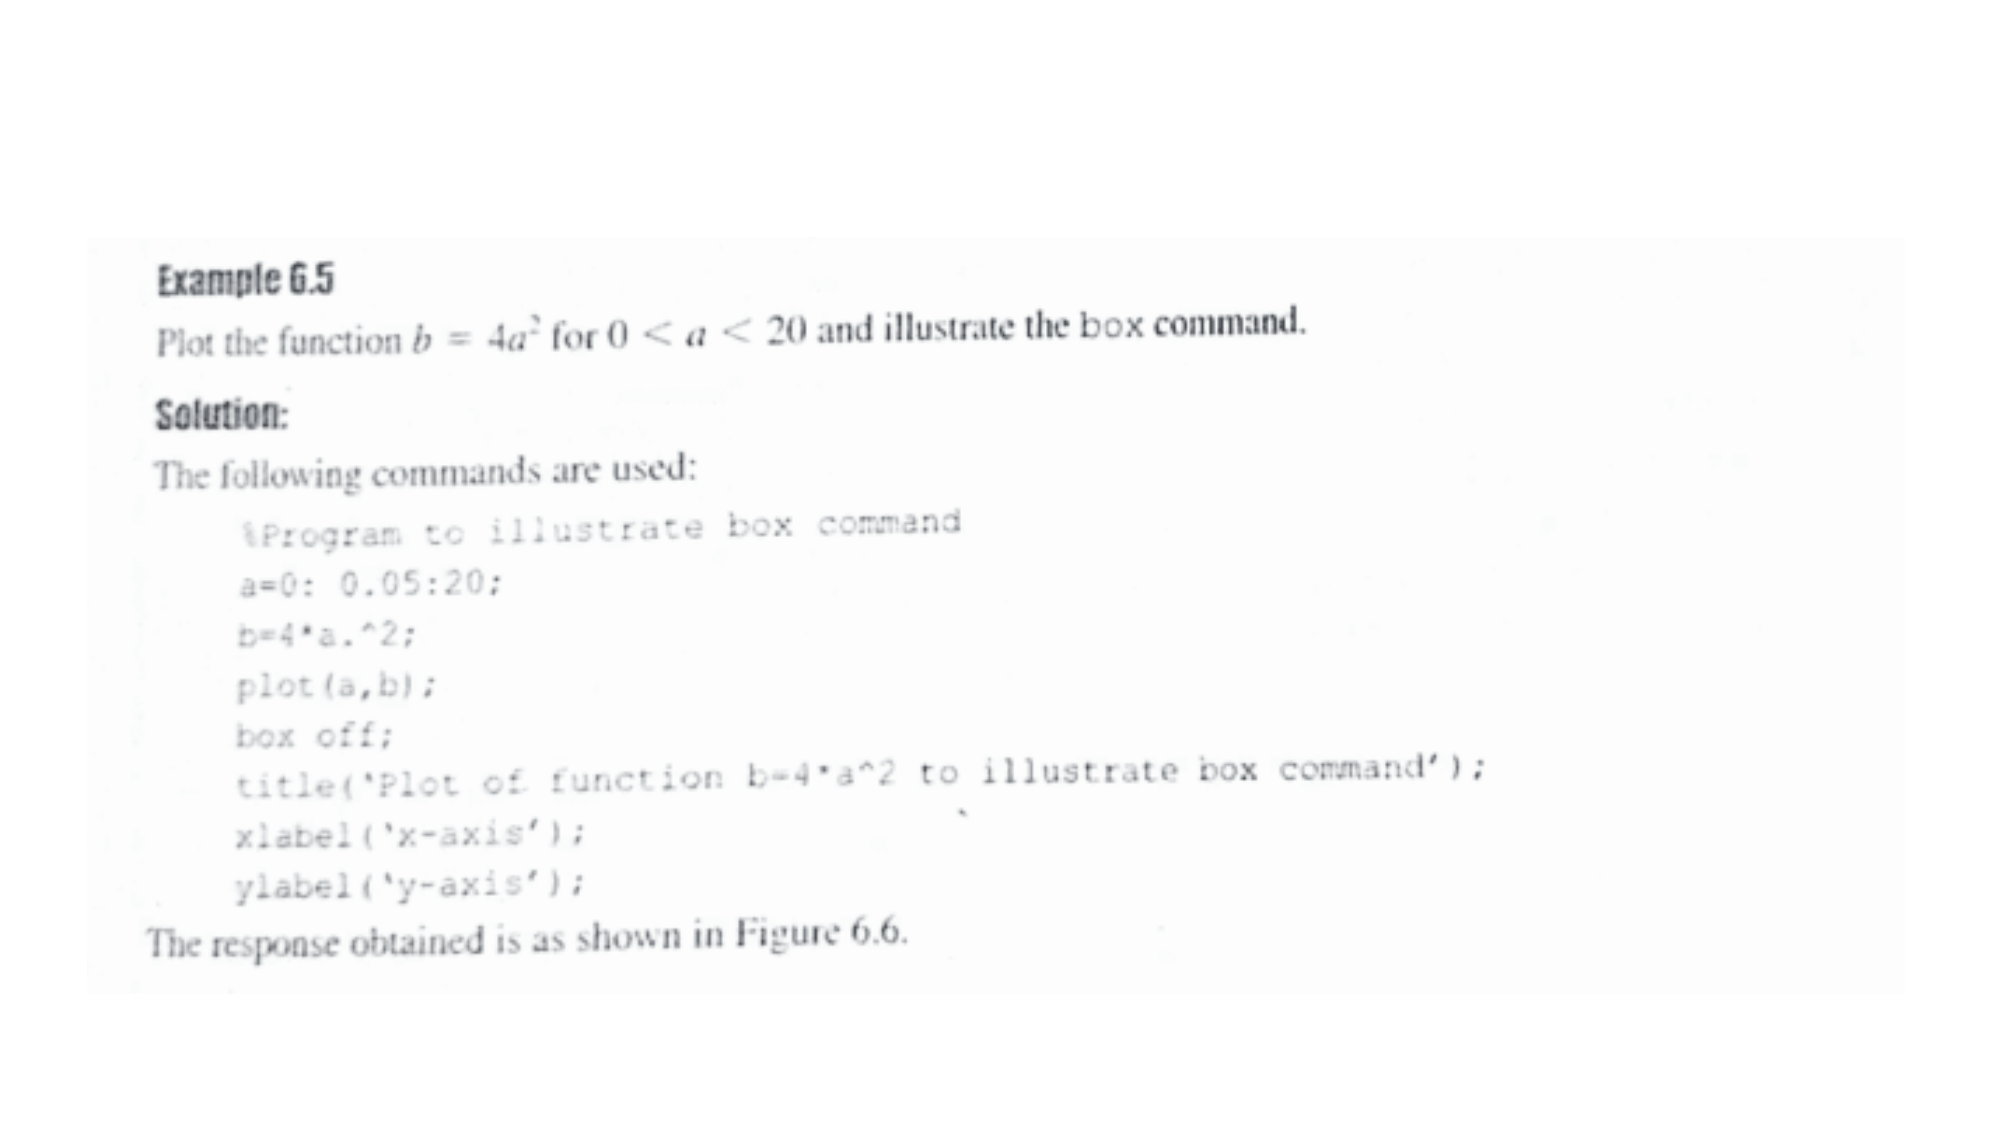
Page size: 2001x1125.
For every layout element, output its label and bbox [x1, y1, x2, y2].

picture [87, 237, 1905, 994]
